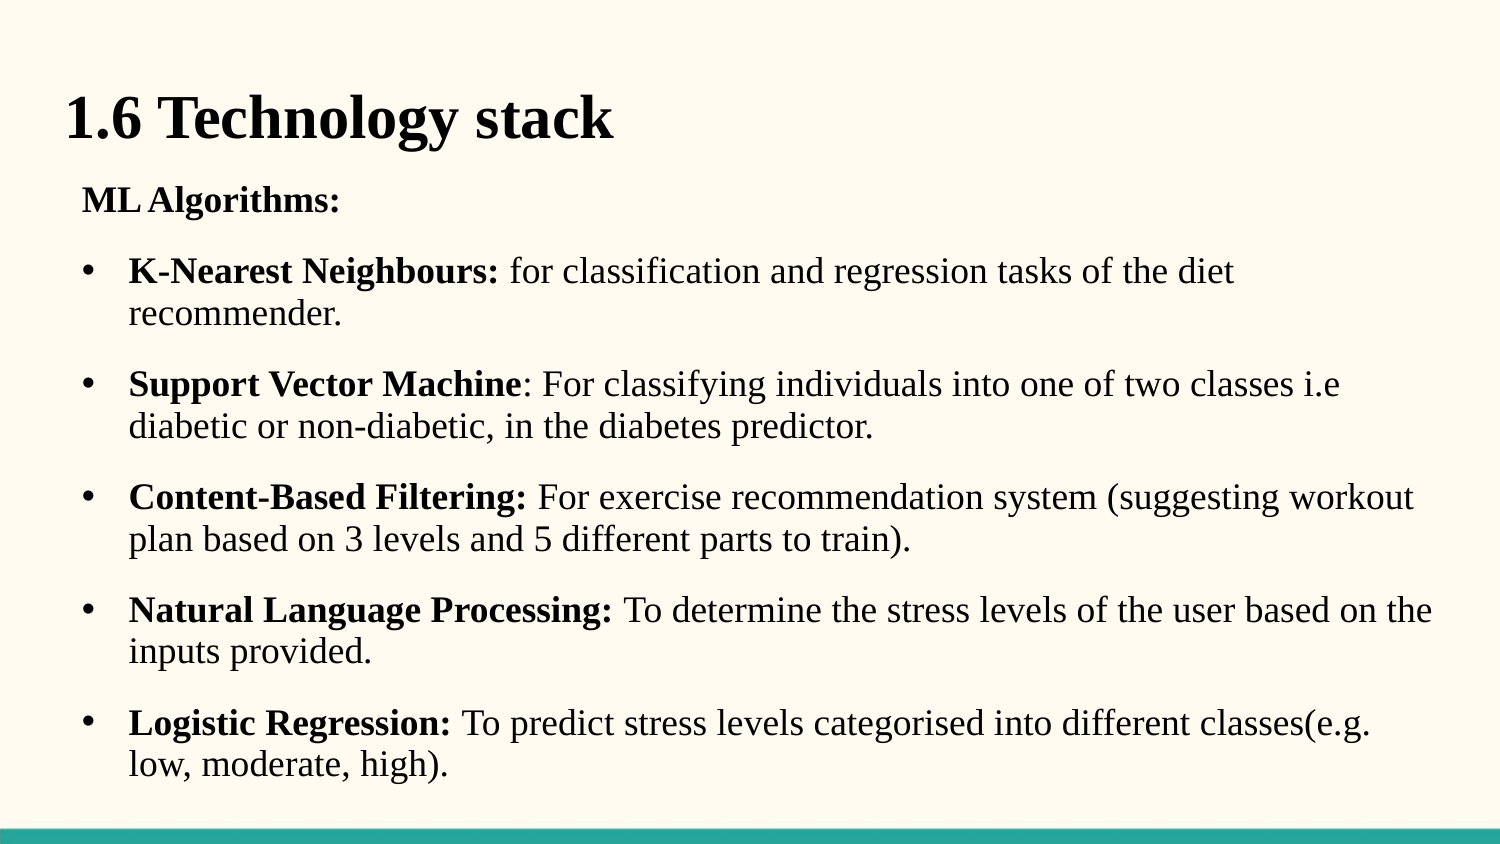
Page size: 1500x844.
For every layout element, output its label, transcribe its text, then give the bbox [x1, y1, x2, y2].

text_box ML Algorithms: K-Nearest Neighbours: for classification and regression tasks of the diet recommender. Support Vector Machine: For classifying individuals into one of two classes i.e diabetic or non-diabetic, in the diabetes predictor. Content-Based Filtering: For exercise recommendation system (suggesting workout plan based on 3 levels and 5 different parts to train). Natural Language Processing: To determine the stress levels of the user based on the inputs provided. Logistic Regression: To predict stress levels categorised into different classes(e.g. low, moderate, high). [81, 179, 1444, 786]
text_box [0, 0, 1500, 844]
text_box 1.6 Technology stack [64, 82, 647, 152]
